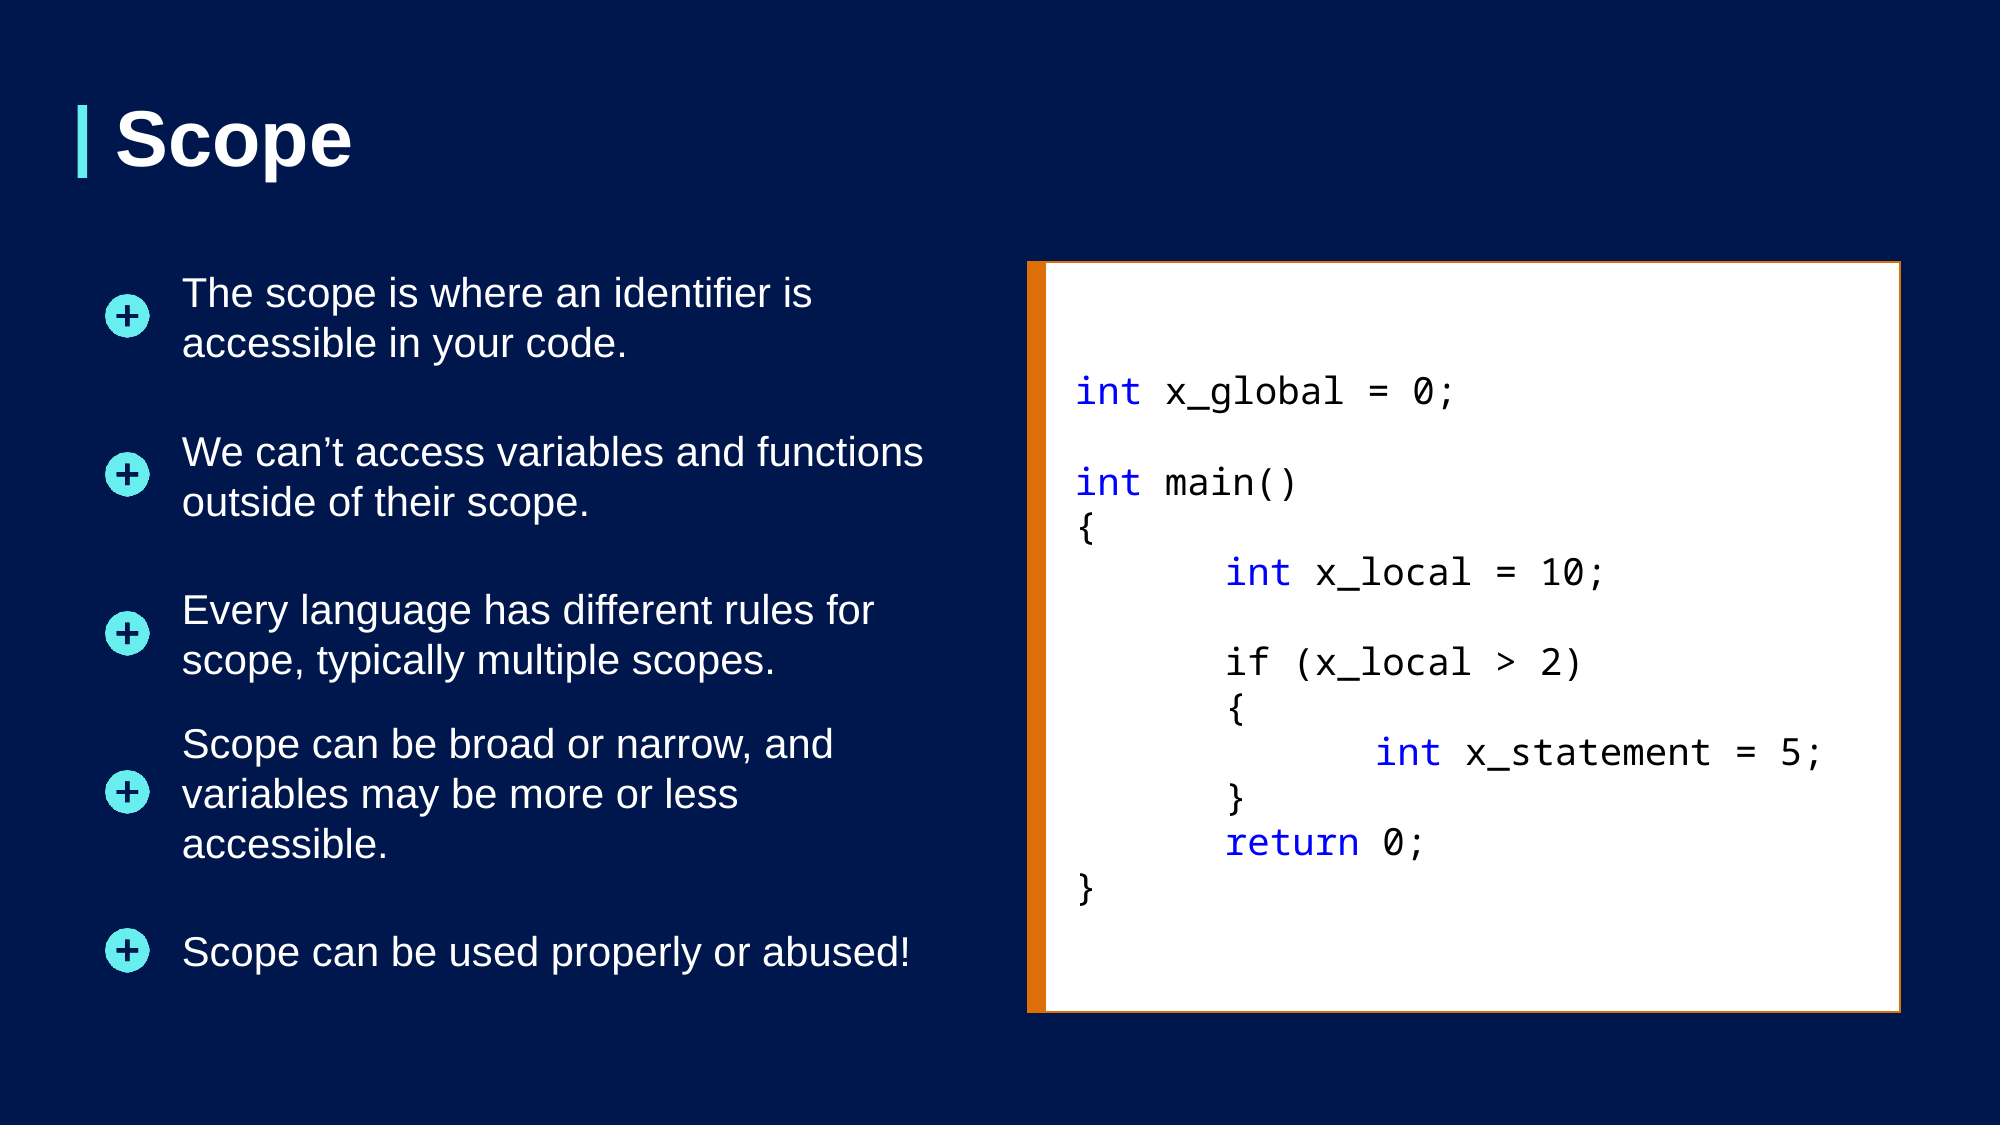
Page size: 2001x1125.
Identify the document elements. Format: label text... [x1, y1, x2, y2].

text_box Every language has different rules for scope, typically multiple scopes. [167, 575, 992, 691]
picture [99, 605, 155, 661]
text_box int x_global = 0; int main() { int x_local = 10; if (x_local > 2) { int x_statement = 5; } return 0; } [1044, 261, 1901, 1013]
picture [99, 288, 155, 343]
text_box Scope can be used properly or abused! [167, 917, 972, 983]
title Scope [100, 91, 1886, 193]
picture [99, 446, 155, 502]
text_box We can’t access variables and functions outside of their scope. [167, 416, 972, 532]
text_box [1027, 261, 1044, 1013]
text_box The scope is where an identifier is accessible in your code. [167, 258, 972, 373]
text_box Scope can be broad or narrow, and variables may be more or less accessible. [167, 709, 972, 874]
picture [99, 922, 155, 978]
picture [99, 764, 155, 819]
